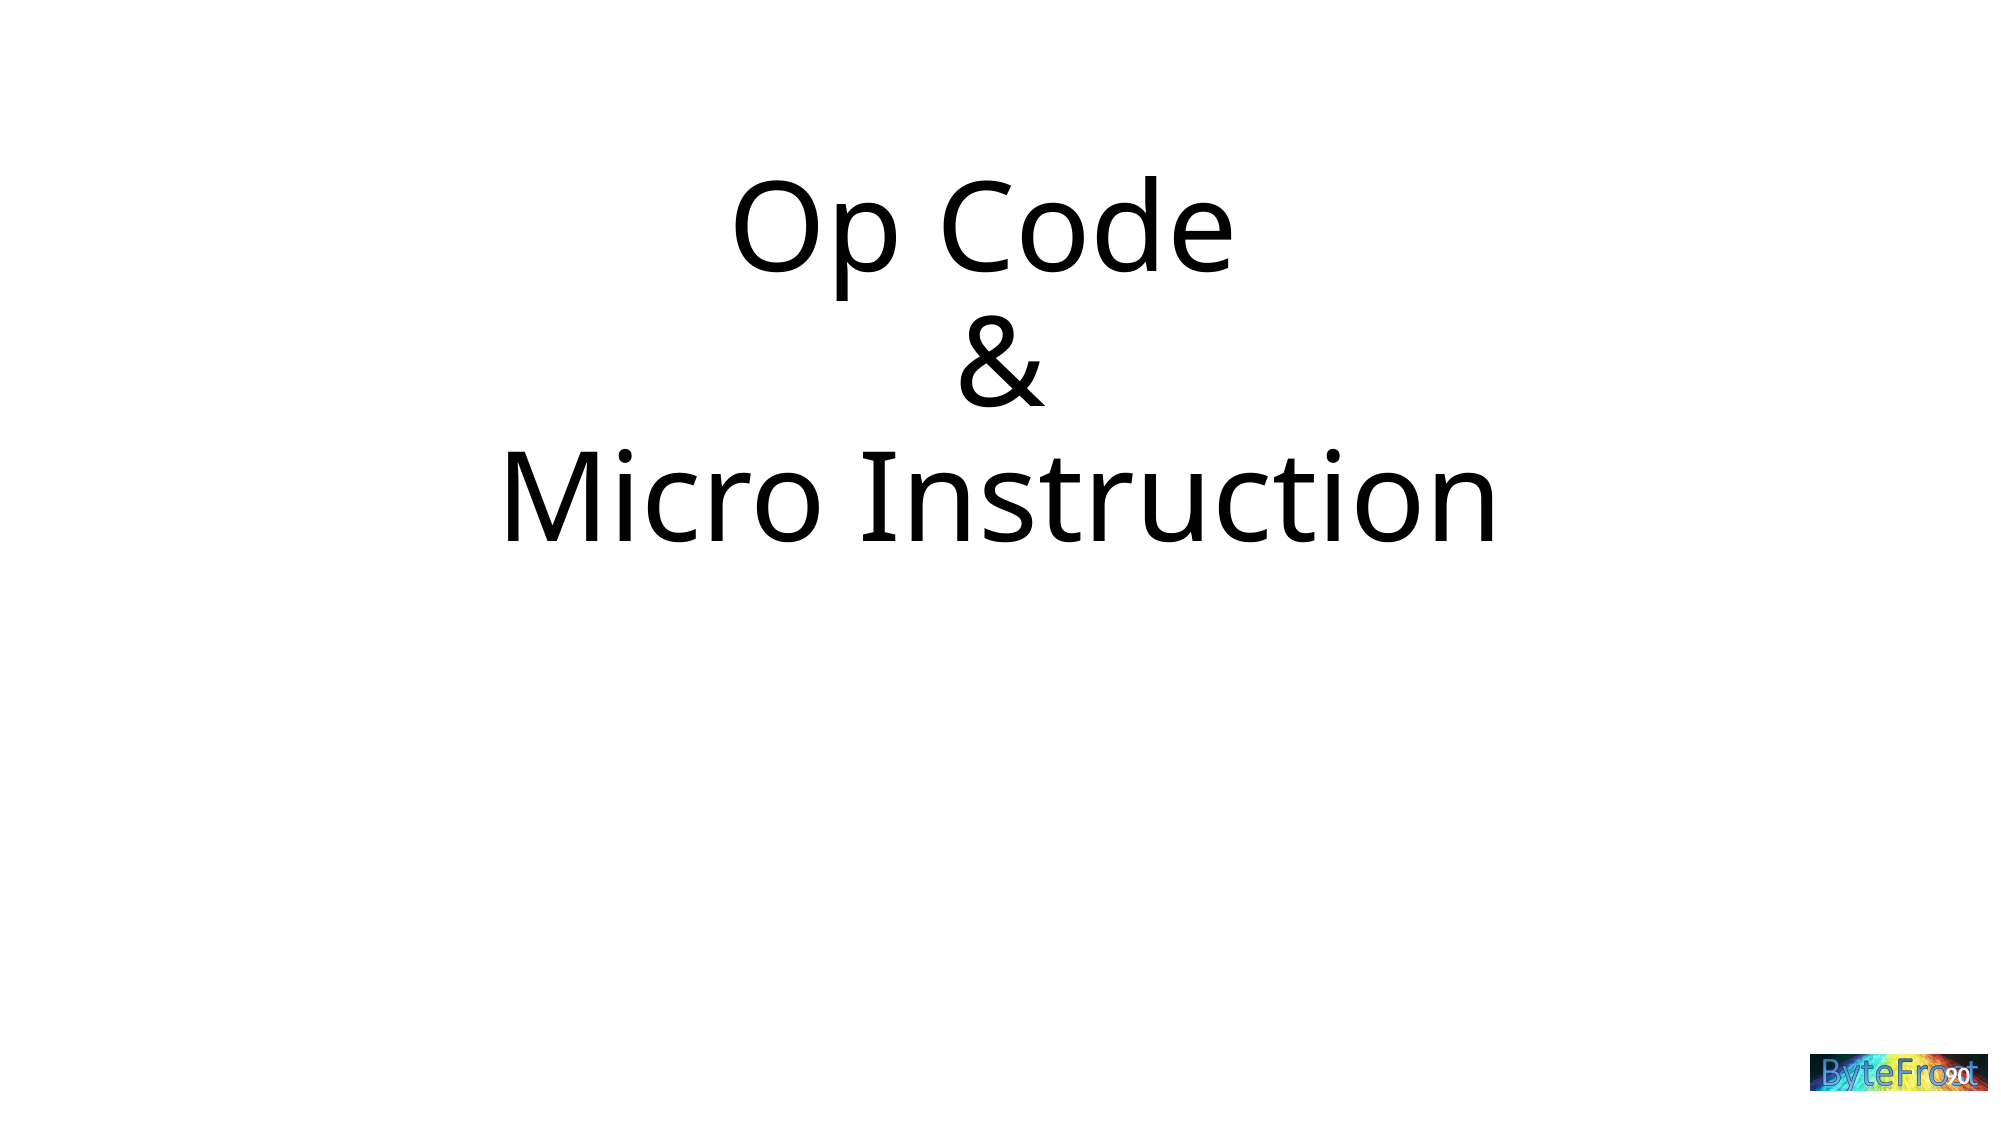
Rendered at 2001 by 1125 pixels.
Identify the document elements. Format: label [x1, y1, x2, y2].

text_box [1535, 1044, 2000, 1125]
title [249, 184, 1750, 576]
picture [1810, 1054, 1988, 1091]
